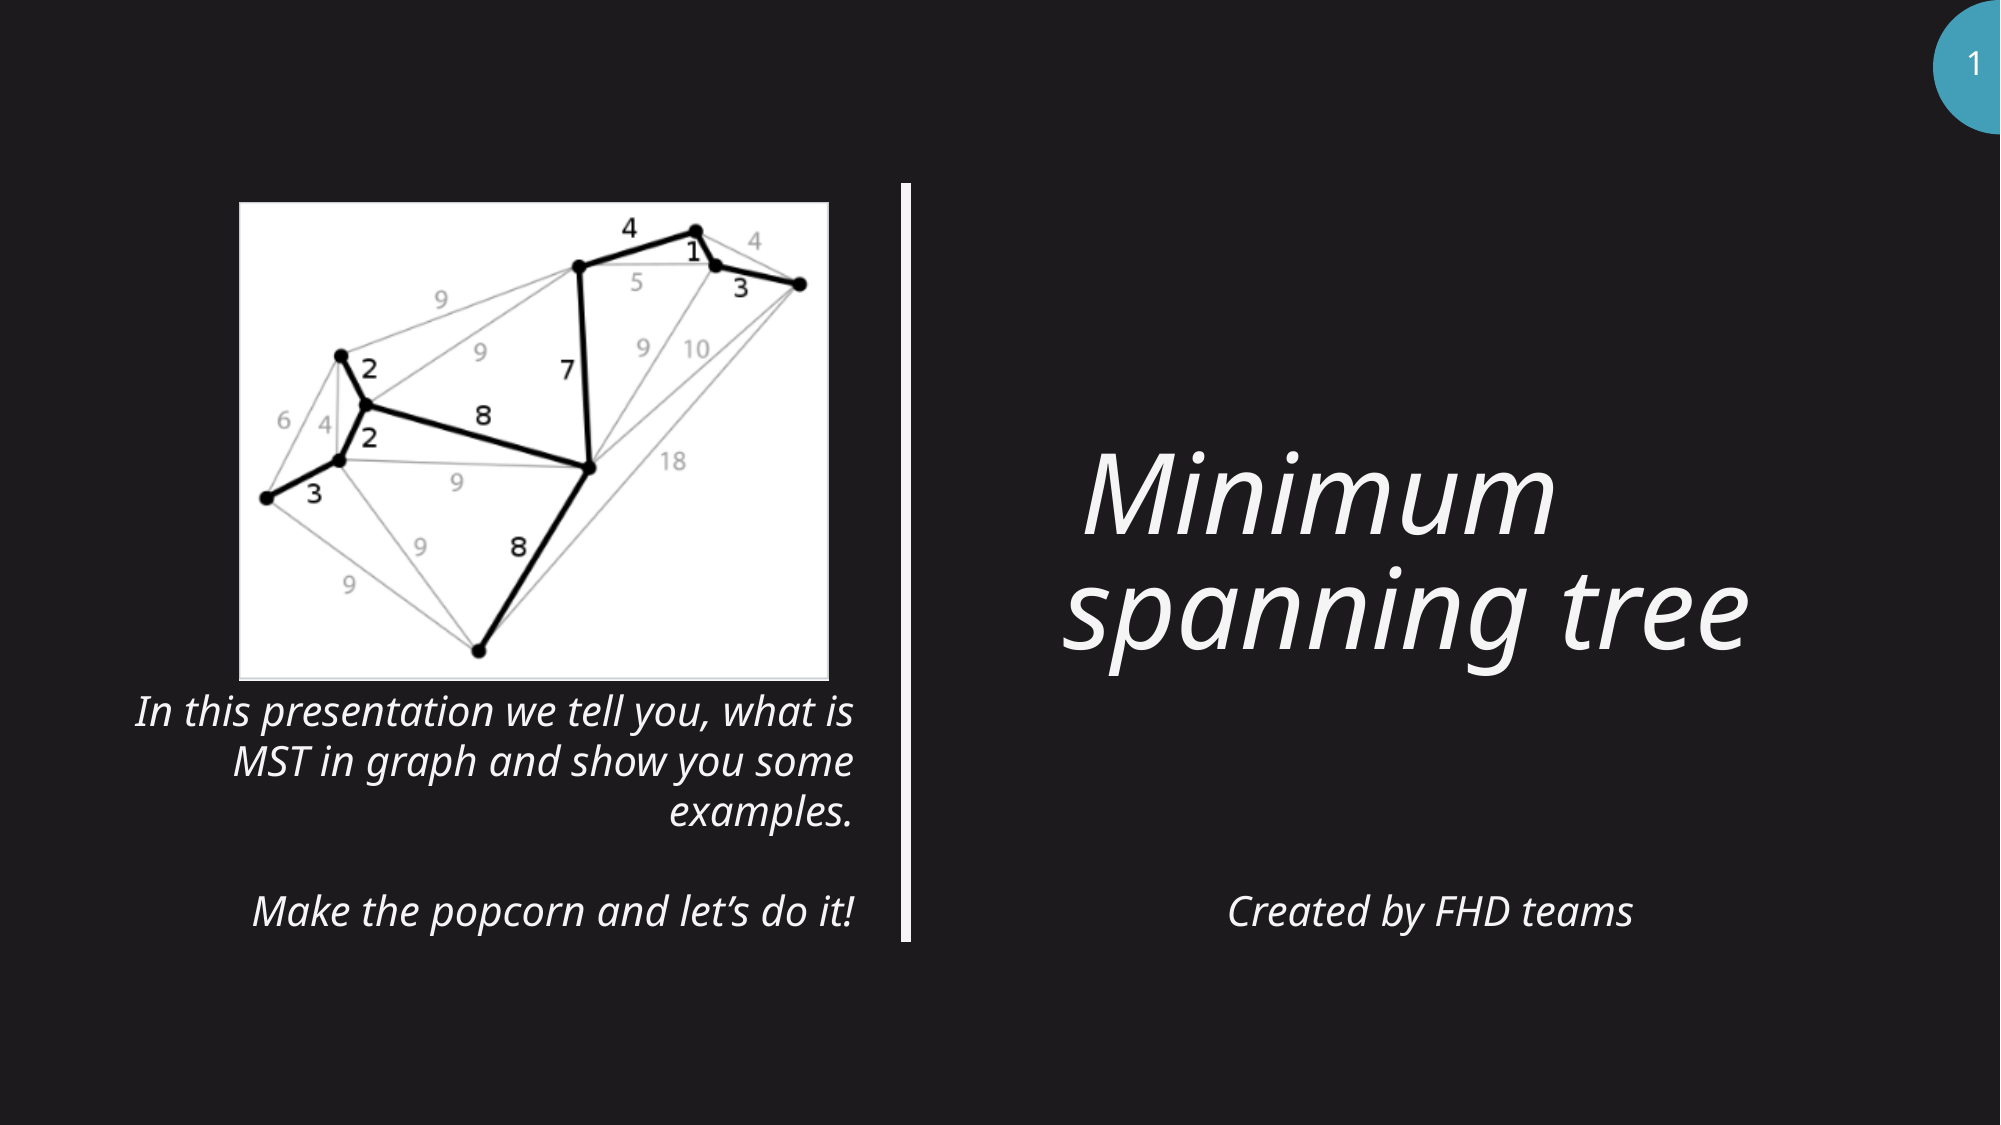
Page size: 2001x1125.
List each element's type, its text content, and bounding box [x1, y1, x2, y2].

picture [239, 202, 829, 681]
text_box Created by FHD teams [902, 680, 1722, 942]
title Minimum spanning tree [942, 207, 1873, 908]
subtitle In this presentation we tell you, what is MST in graph and show you some examples. Make the popcorn and let’s do it! [50, 680, 870, 942]
text_box 1 [1951, 34, 2000, 90]
